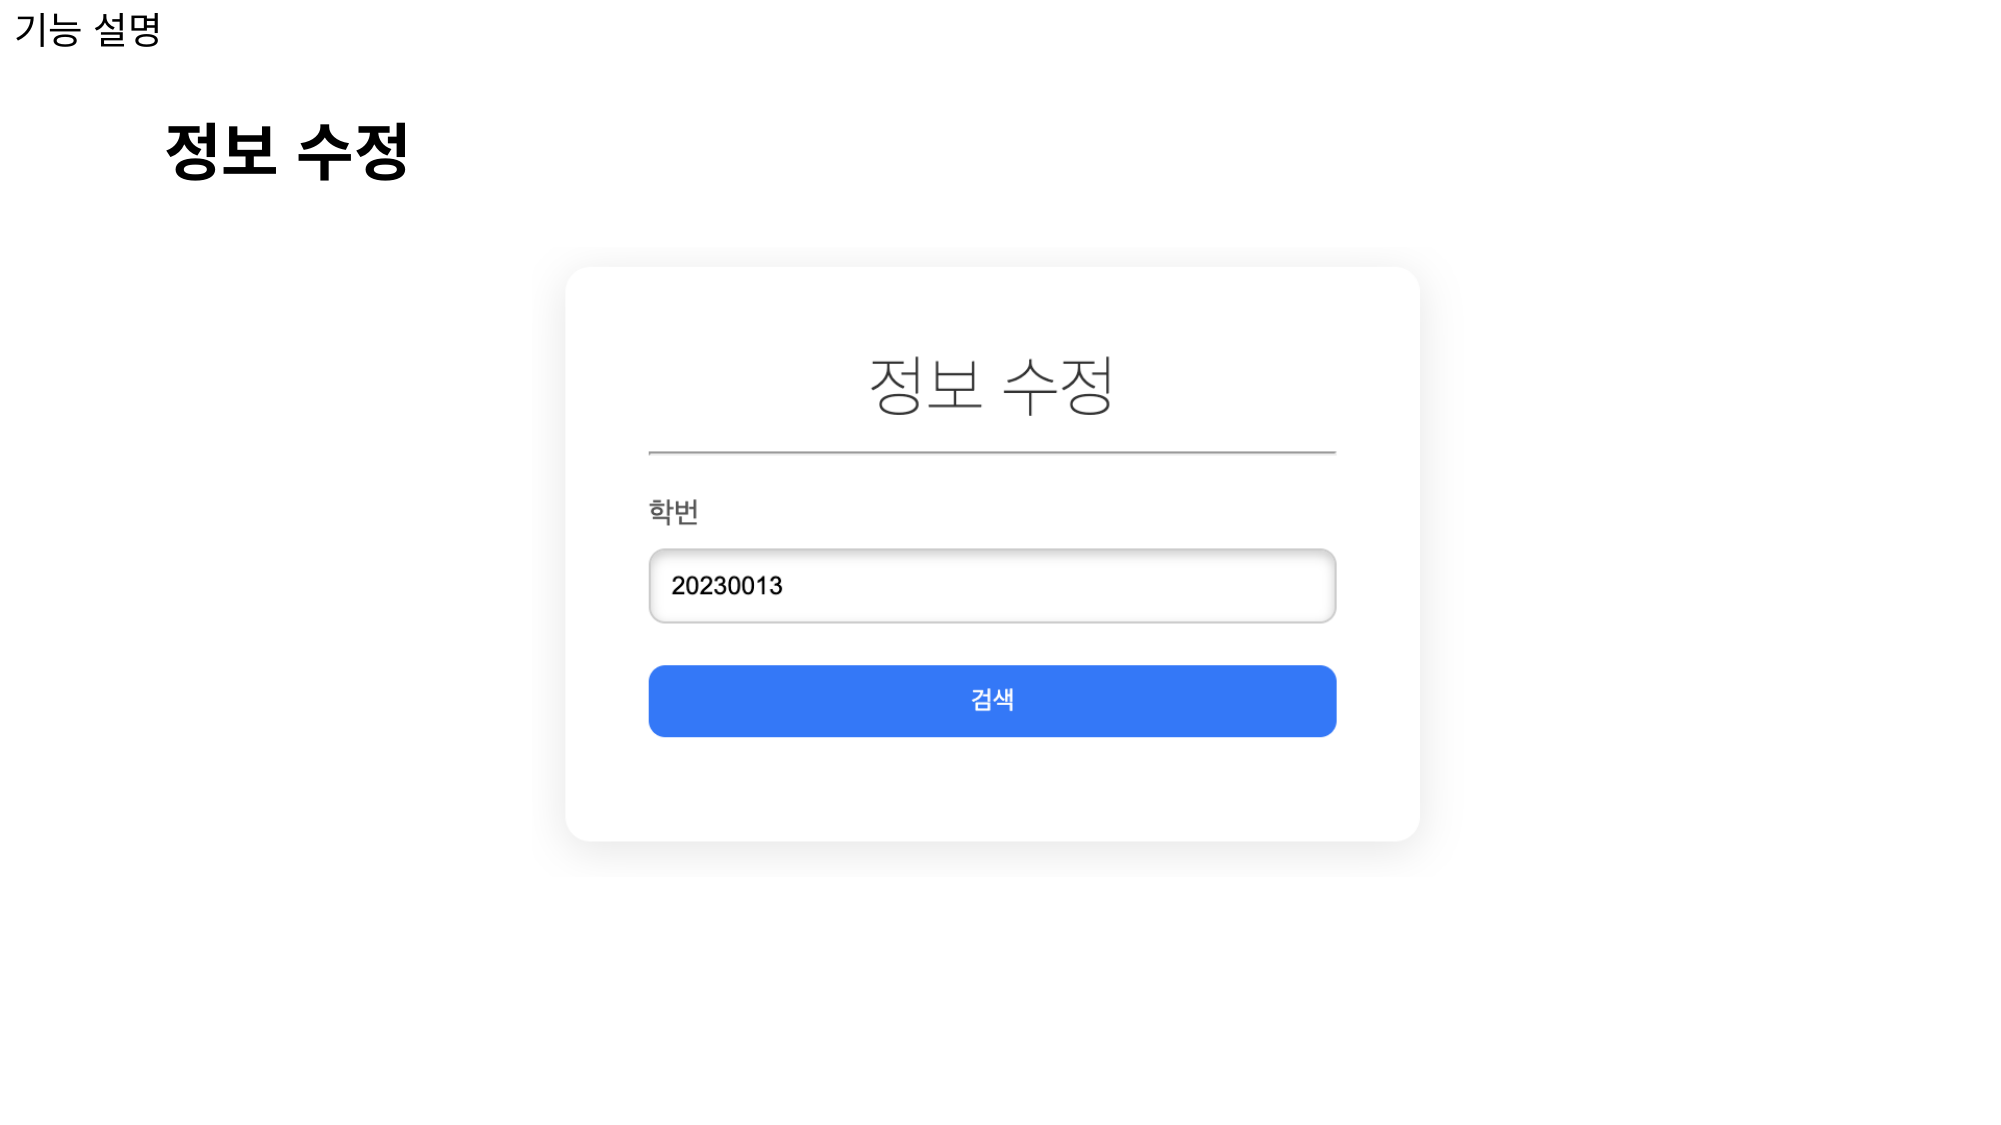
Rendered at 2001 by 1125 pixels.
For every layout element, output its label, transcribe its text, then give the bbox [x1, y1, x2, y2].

text_box 기능 설명 [0, 0, 2000, 60]
picture [532, 247, 1468, 878]
text_box 정보 수정 [0, 60, 1475, 271]
